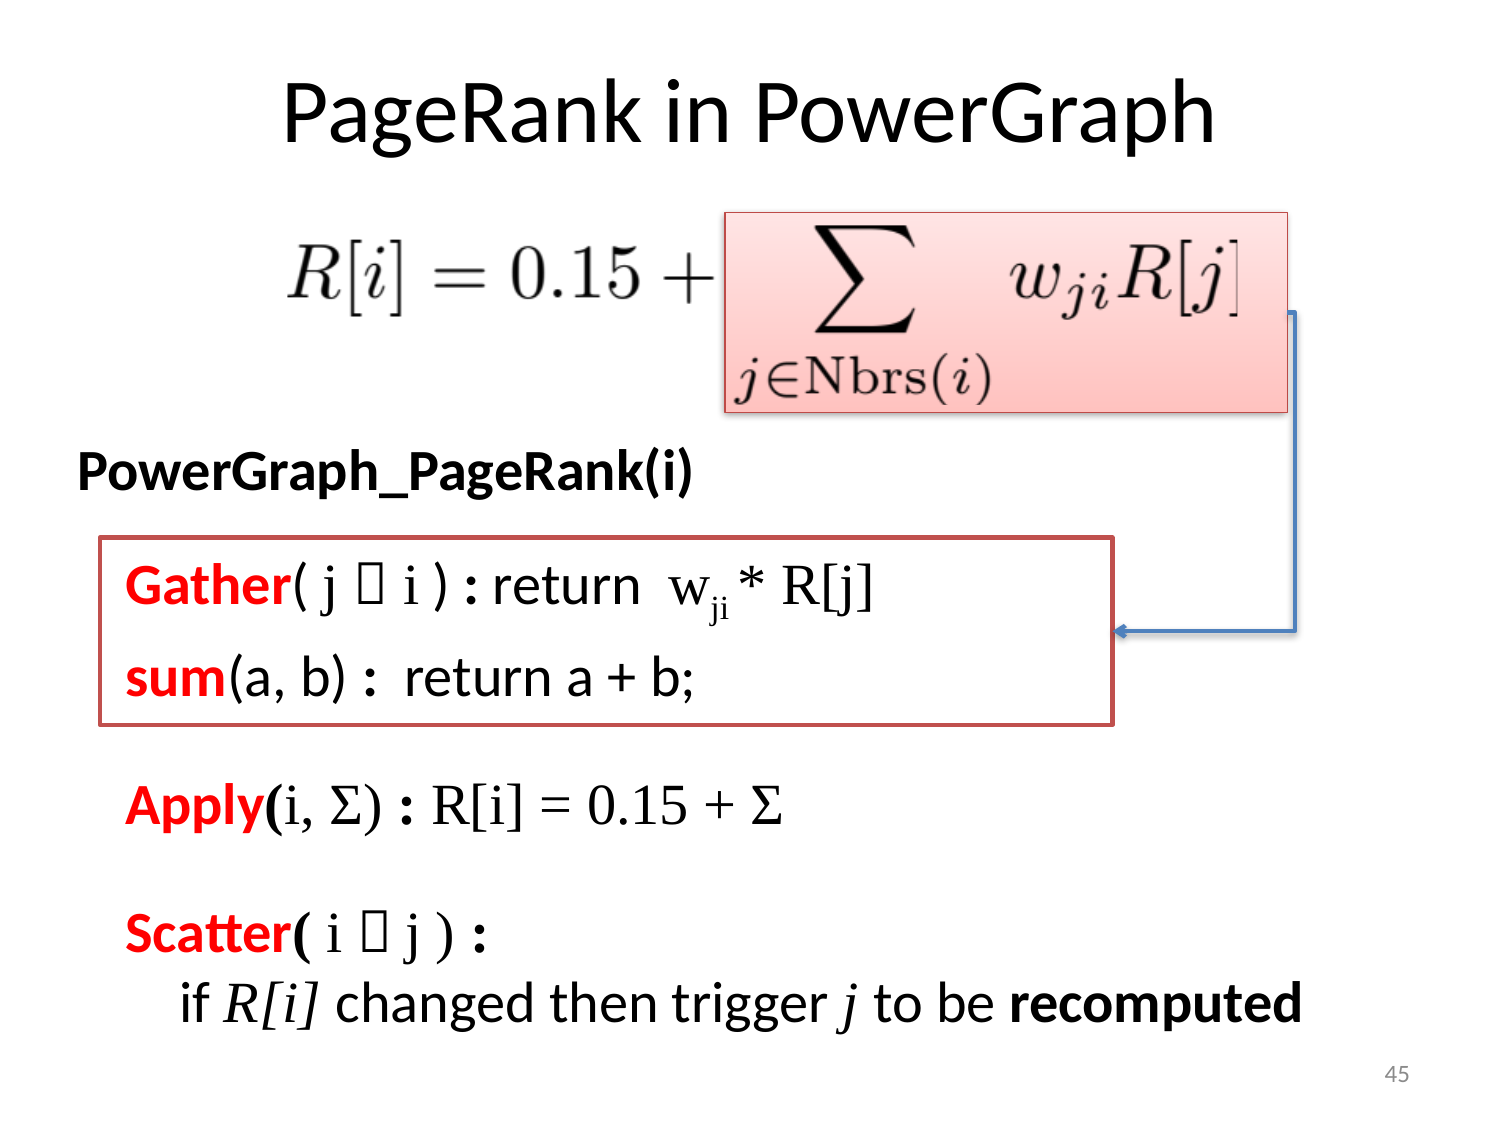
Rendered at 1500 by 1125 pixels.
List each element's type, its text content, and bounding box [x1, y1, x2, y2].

list PowerGraph_PageRank(i) Gather( j  i ) : return wji * R[j] sum(a, b) : return a + b; Apply(i, Σ) : R[i] = 0.15 + Σ Scatter( i  j ) : if R[i] changed then trigger j to be recomputed [62, 425, 1457, 1050]
picture [287, 224, 1238, 405]
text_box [99, 212, 1288, 726]
title PageRank in PowerGraph [75, 12, 1425, 200]
slide_number 45 [1074, 1042, 1425, 1103]
